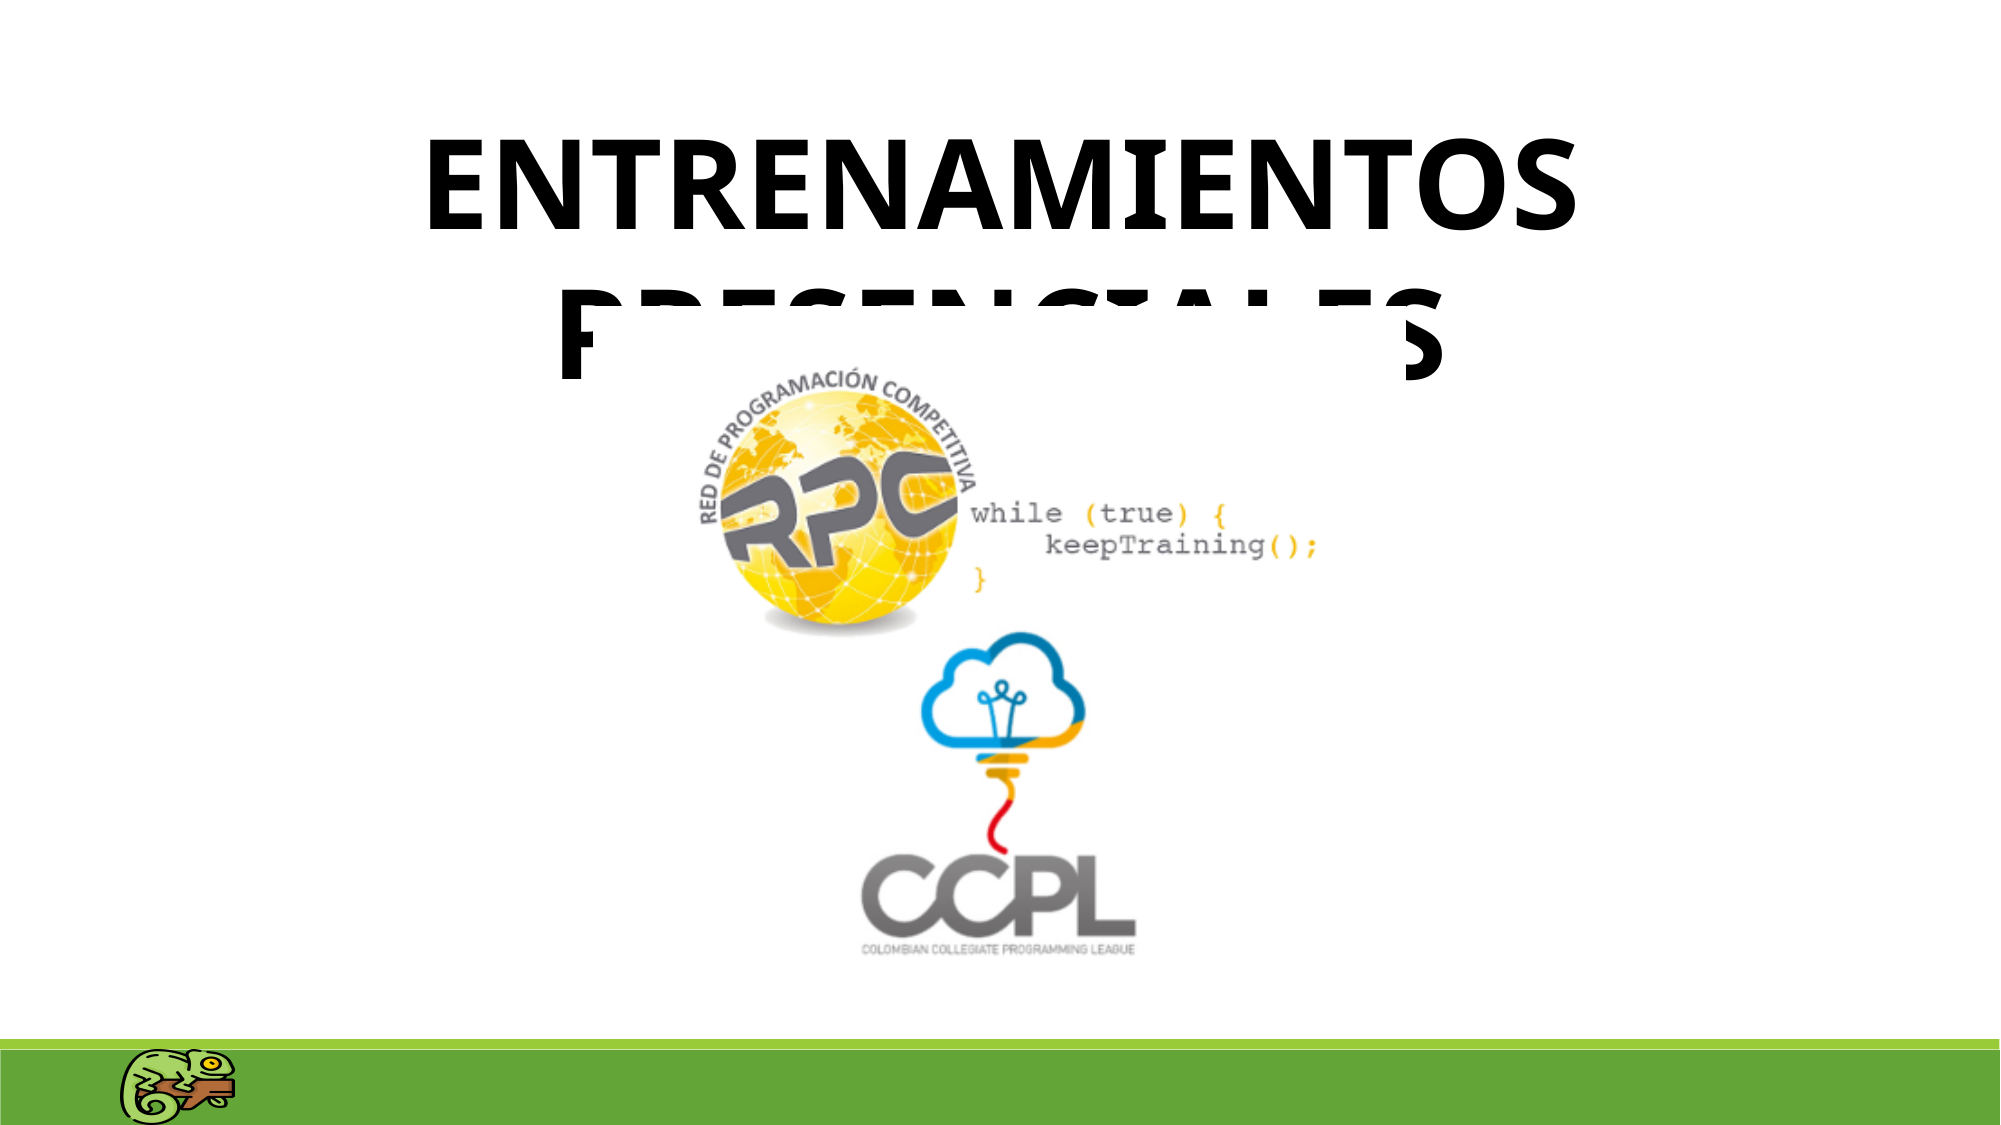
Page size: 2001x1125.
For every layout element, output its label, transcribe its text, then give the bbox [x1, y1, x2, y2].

text_box ENTRENAMIENTOS PRESENCIALES [86, 97, 1914, 502]
picture [120, 1049, 235, 1125]
picture [593, 305, 1407, 1029]
